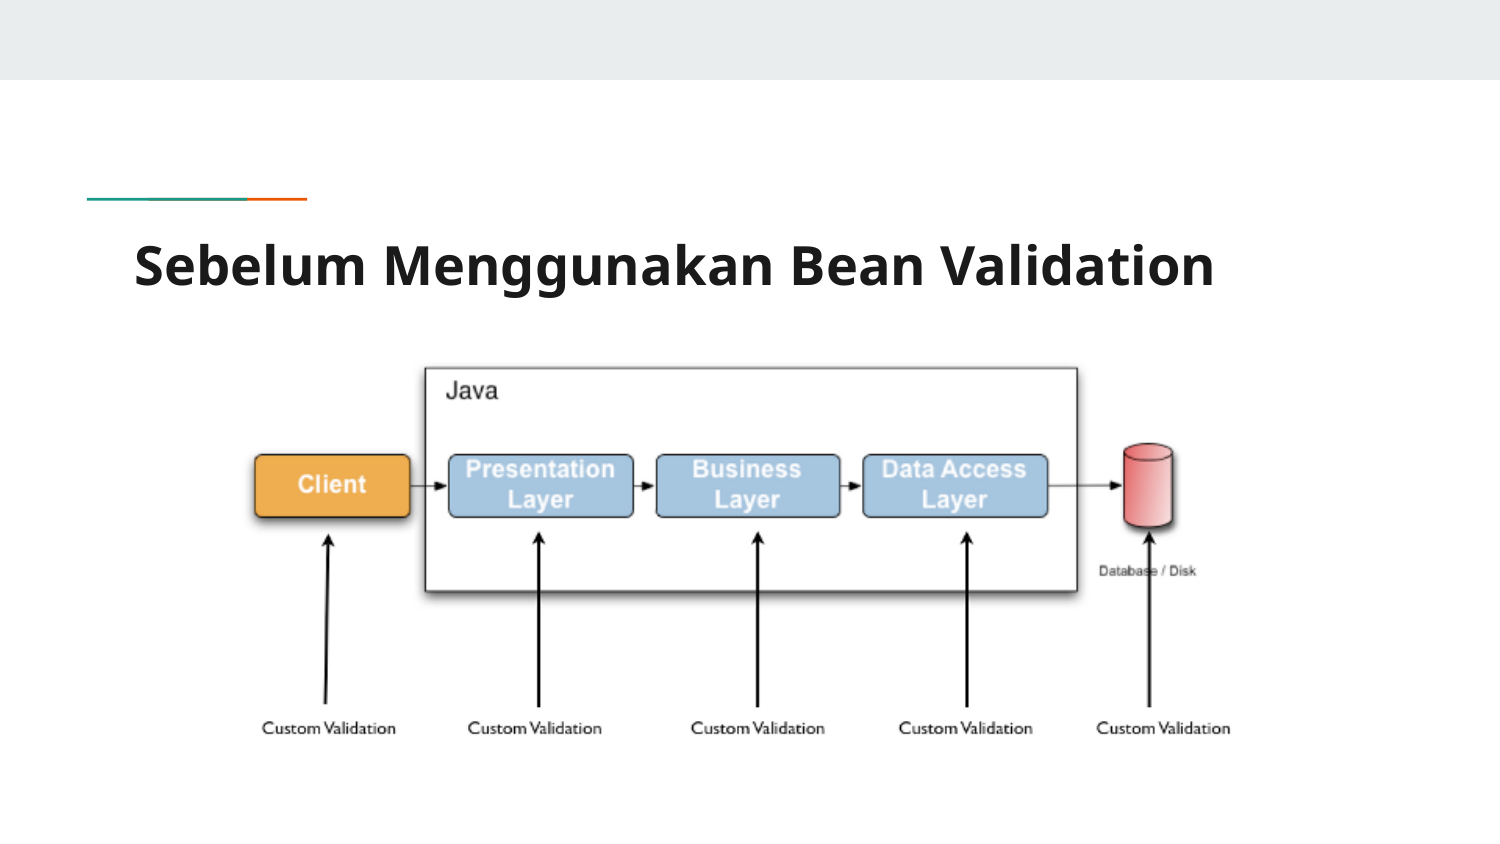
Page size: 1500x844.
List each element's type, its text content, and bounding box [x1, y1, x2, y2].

picture [241, 328, 1258, 767]
title Sebelum Menggunakan Bean Validation [119, 216, 1381, 305]
